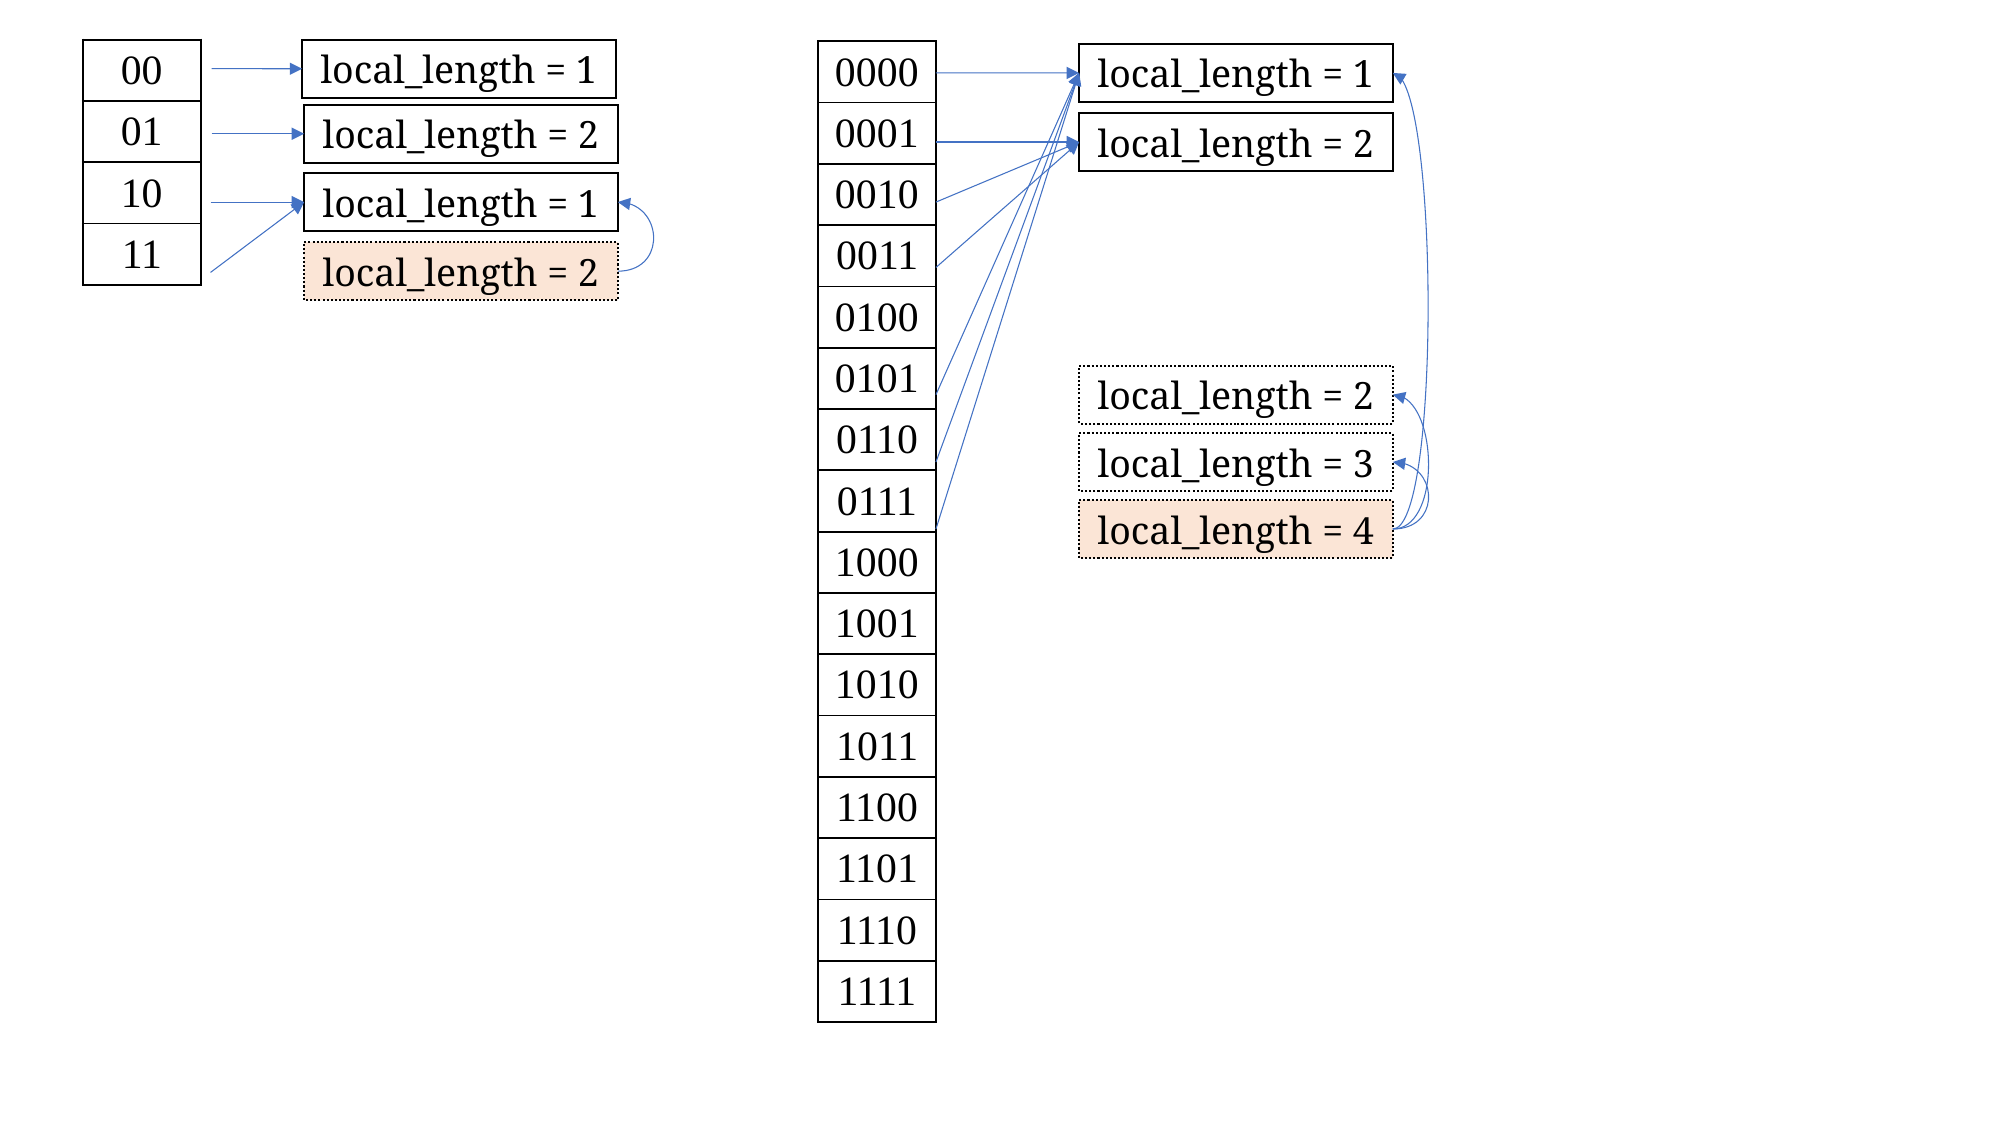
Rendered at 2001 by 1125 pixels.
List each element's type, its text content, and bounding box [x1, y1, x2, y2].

text_box local_length = 4 [1078, 499, 1394, 559]
table_cell 0101 [819, 349, 935, 408]
table_cell 1110 [819, 900, 935, 960]
table_header 00 [84, 41, 200, 100]
table_cell 11 [84, 224, 200, 284]
table_cell 0100 [819, 287, 935, 347]
text_box local_length = 2 [1080, 112, 1392, 172]
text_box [935, 142, 1080, 268]
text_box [935, 395, 1080, 463]
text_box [210, 203, 305, 273]
text_box local_length = 3 [1080, 432, 1392, 492]
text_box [935, 268, 1080, 395]
table_cell 1011 [819, 716, 935, 776]
text_box local_length = 1 [1078, 43, 1394, 103]
text_box local_length = 1 [303, 172, 619, 232]
table_cell 1000 [819, 533, 935, 592]
text_box local_length = 1 [301, 39, 617, 99]
table_header 0000 [819, 42, 935, 102]
text_box free space tuple tuple ... tuple [43, 17, 1611, 1110]
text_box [935, 72, 1080, 142]
table_cell 0011 [819, 226, 935, 286]
text_box local_length = 2 [1080, 365, 1392, 425]
table_cell 1100 [819, 778, 935, 837]
table_cell 1001 [819, 594, 935, 653]
text_box local_length = 2 [303, 104, 619, 164]
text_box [935, 463, 1080, 529]
table_cell 1111 [819, 962, 935, 1021]
table_cell 10 [84, 163, 200, 223]
text_box local_length = 2 [303, 241, 619, 301]
table_cell 0110 [819, 410, 935, 469]
table_cell 0001 [819, 103, 935, 163]
table_cell 1010 [819, 655, 935, 715]
table_cell 0111 [819, 471, 935, 531]
table_cell 1101 [819, 839, 935, 899]
table_cell 01 [84, 102, 200, 161]
table_cell 0010 [819, 165, 935, 224]
